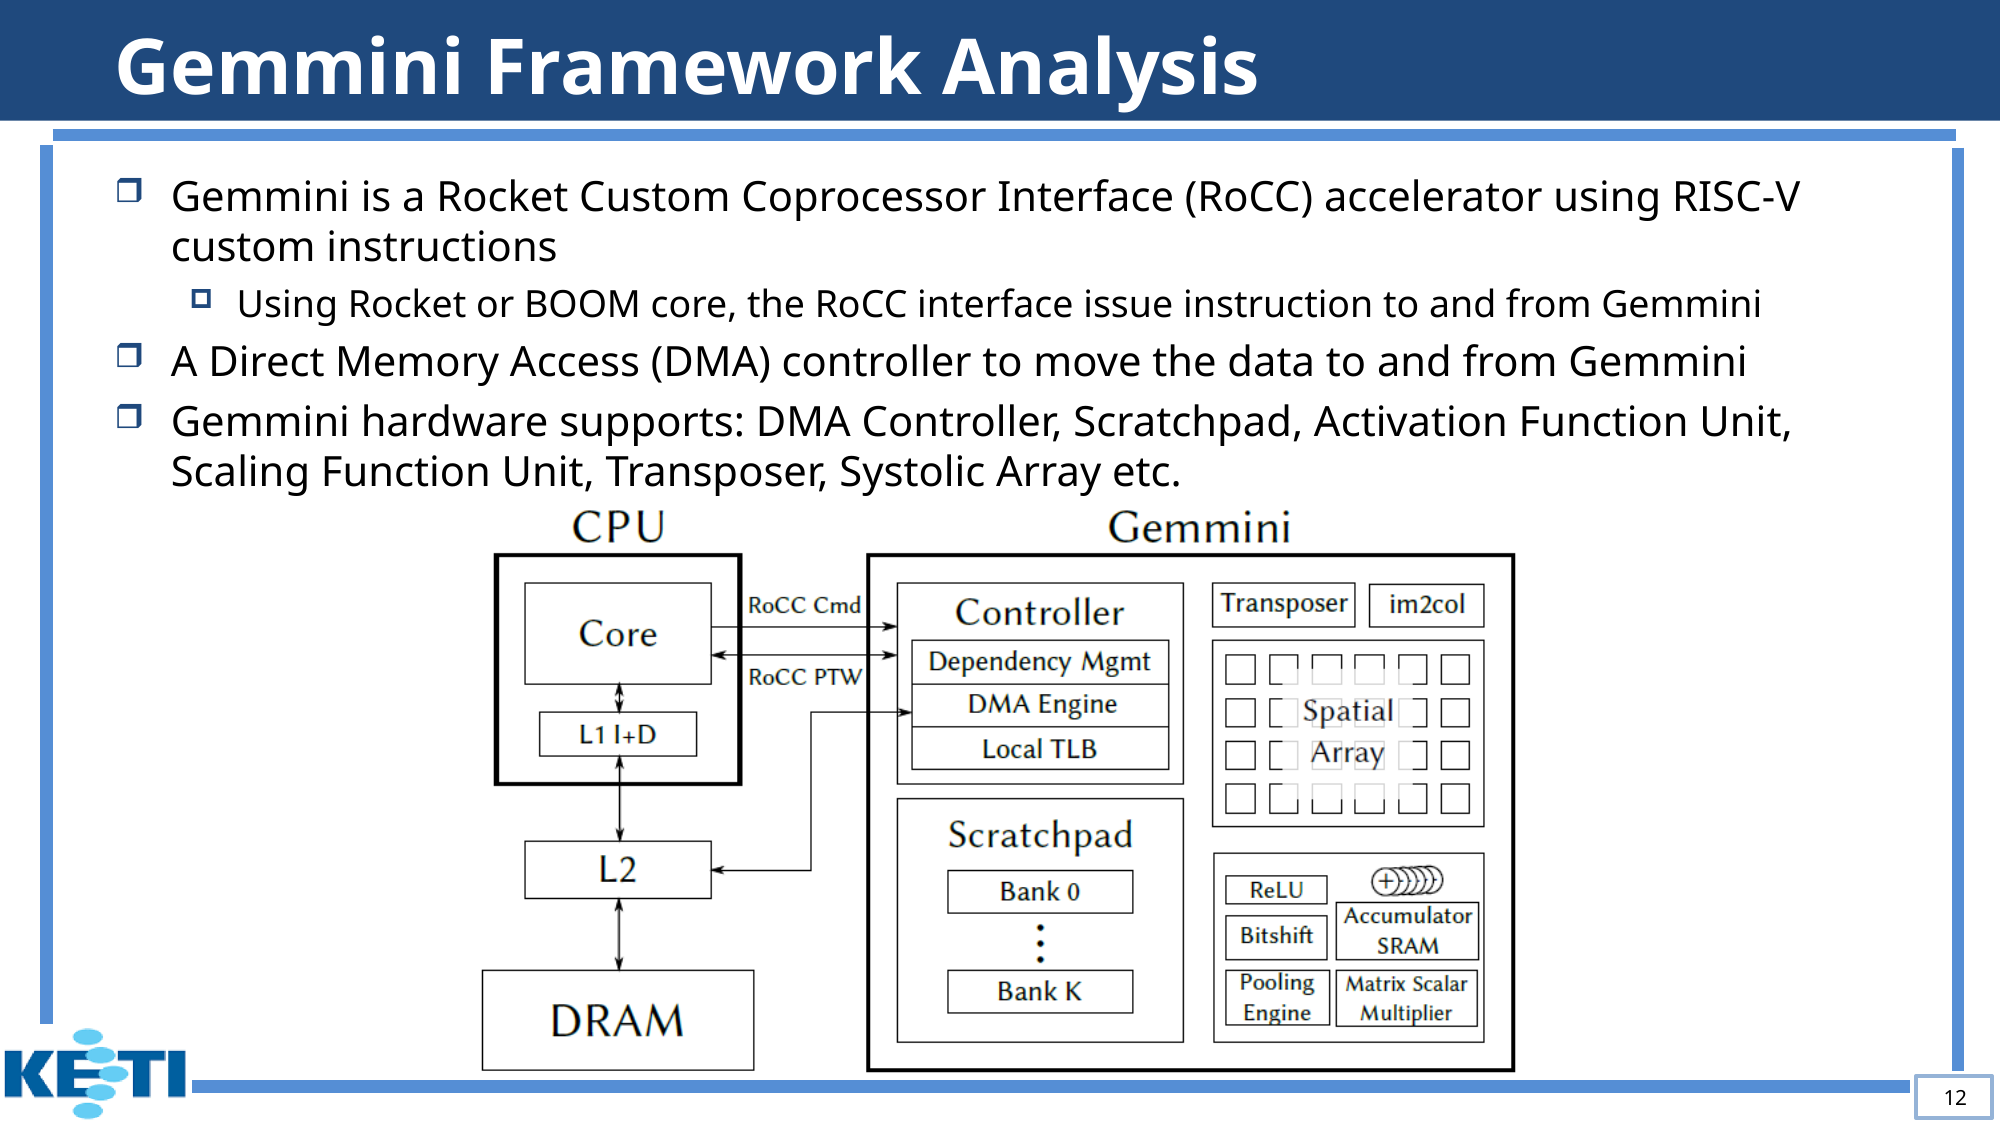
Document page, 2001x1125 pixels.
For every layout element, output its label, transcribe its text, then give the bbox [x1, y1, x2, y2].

picture [0, 1024, 192, 1121]
list Gemmini is a Rocket Custom Coprocessor Interface (RoCC) accelerator using RISC-V custom instructions Using Rocket or BOOM core, the RoCC interface issue instruction to and from Gemmini A Direct Memory Access (DMA) controller to move the data to and from Gemmini Gemmini hardware supports: DMA Controller, Scratchpad, Activation Function Unit, Scaling Function Unit, Transposer, Systolic Array etc. [99, 162, 1900, 1038]
title Gemmini Framework Analysis [99, 12, 1900, 116]
slide_number 12 [1914, 1075, 1996, 1123]
picture [477, 504, 1522, 1075]
